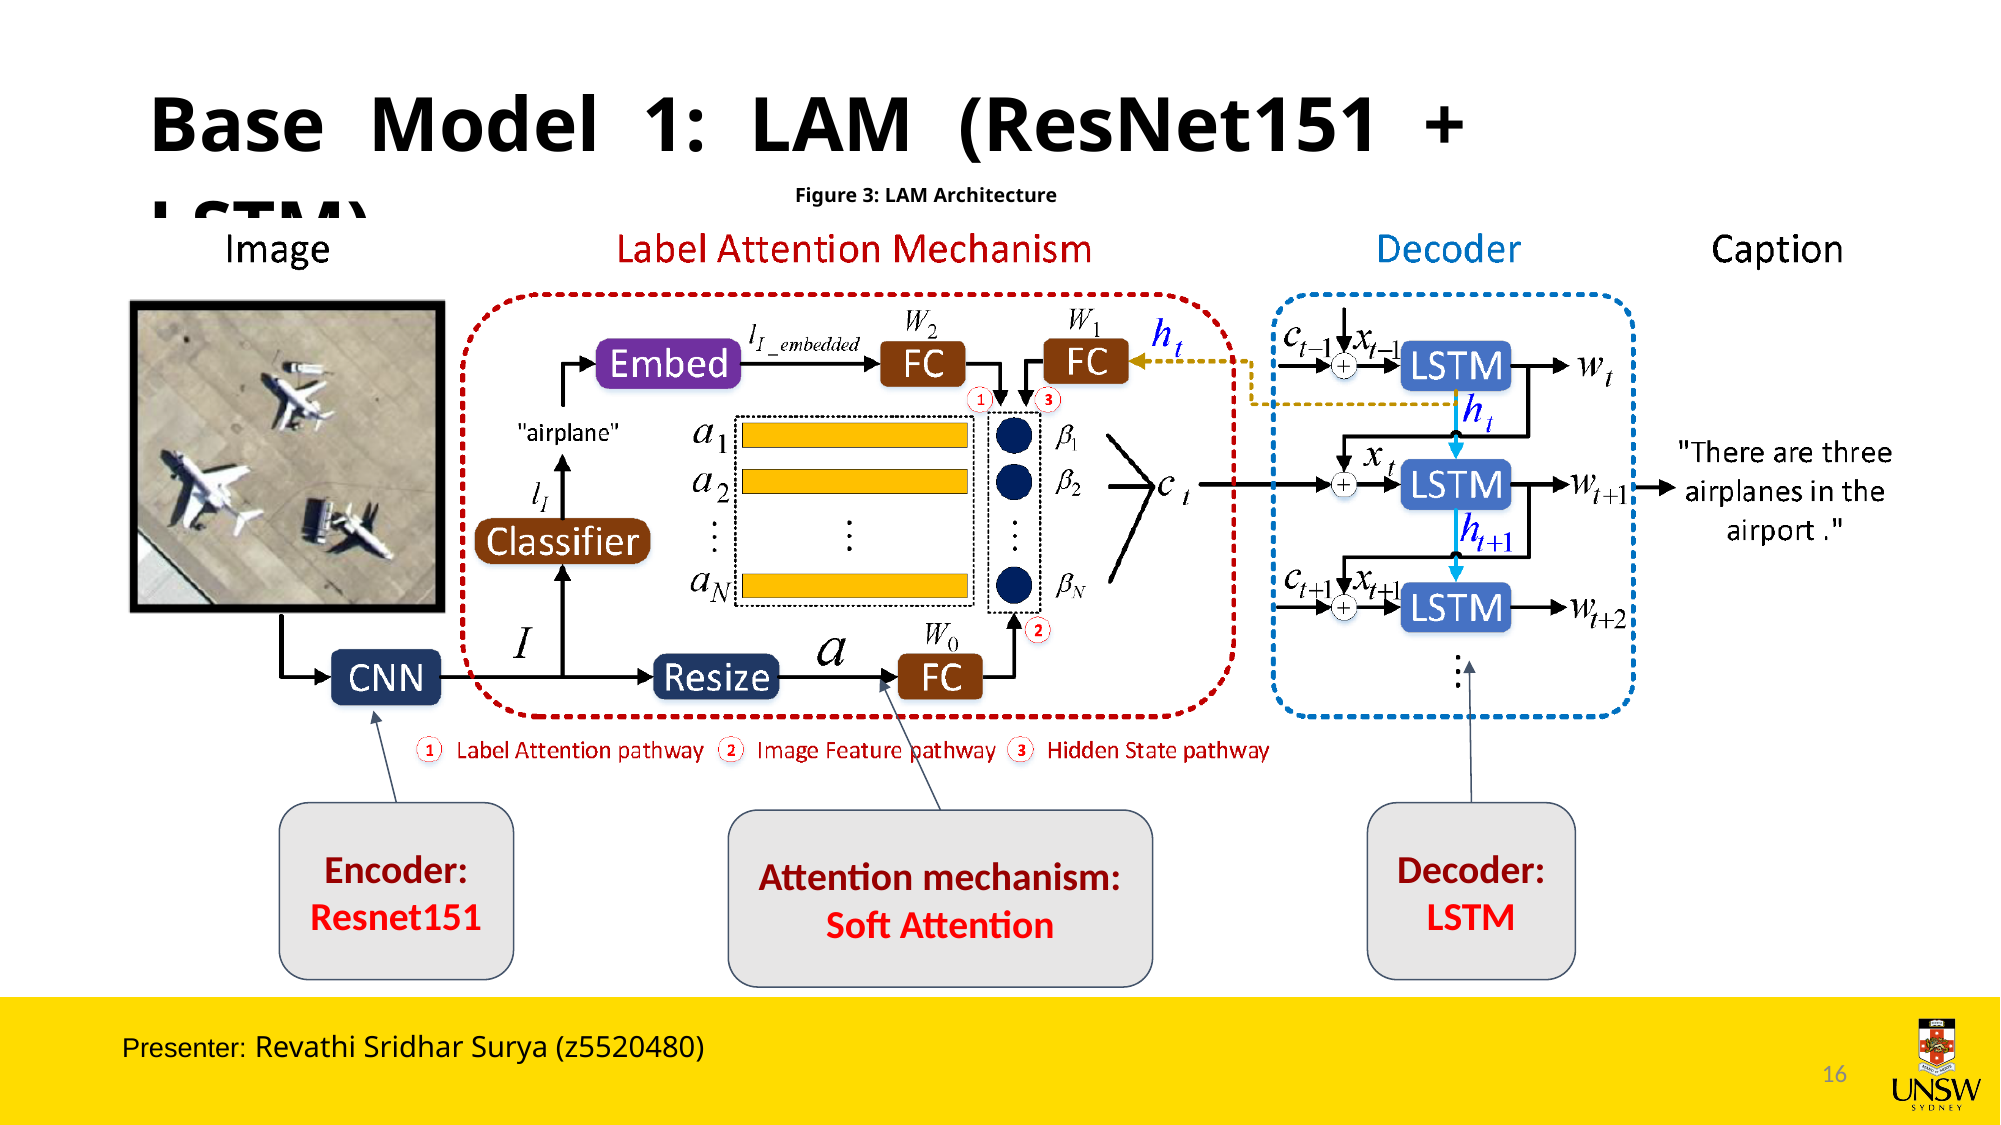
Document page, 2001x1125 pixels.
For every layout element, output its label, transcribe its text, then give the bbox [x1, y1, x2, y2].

picture [117, 217, 1900, 776]
text_box Attention mechanism: Soft Attention [728, 810, 1153, 988]
text_box Base Model 1: LAM (ResNet151 + LSTM) [130, 44, 1486, 152]
picture [1887, 1007, 1986, 1122]
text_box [879, 678, 941, 811]
text_box Encoder: Resnet151 [279, 802, 514, 980]
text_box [373, 710, 397, 803]
slide_number ‹#› [1412, 1042, 1863, 1103]
text_box Decoder: LSTM [1367, 802, 1576, 980]
text_box Figure 3: LAM Architecture [463, 158, 1389, 215]
text_box Presenter: Revathi Sridhar Surya (z5520480) [107, 1021, 1309, 1104]
